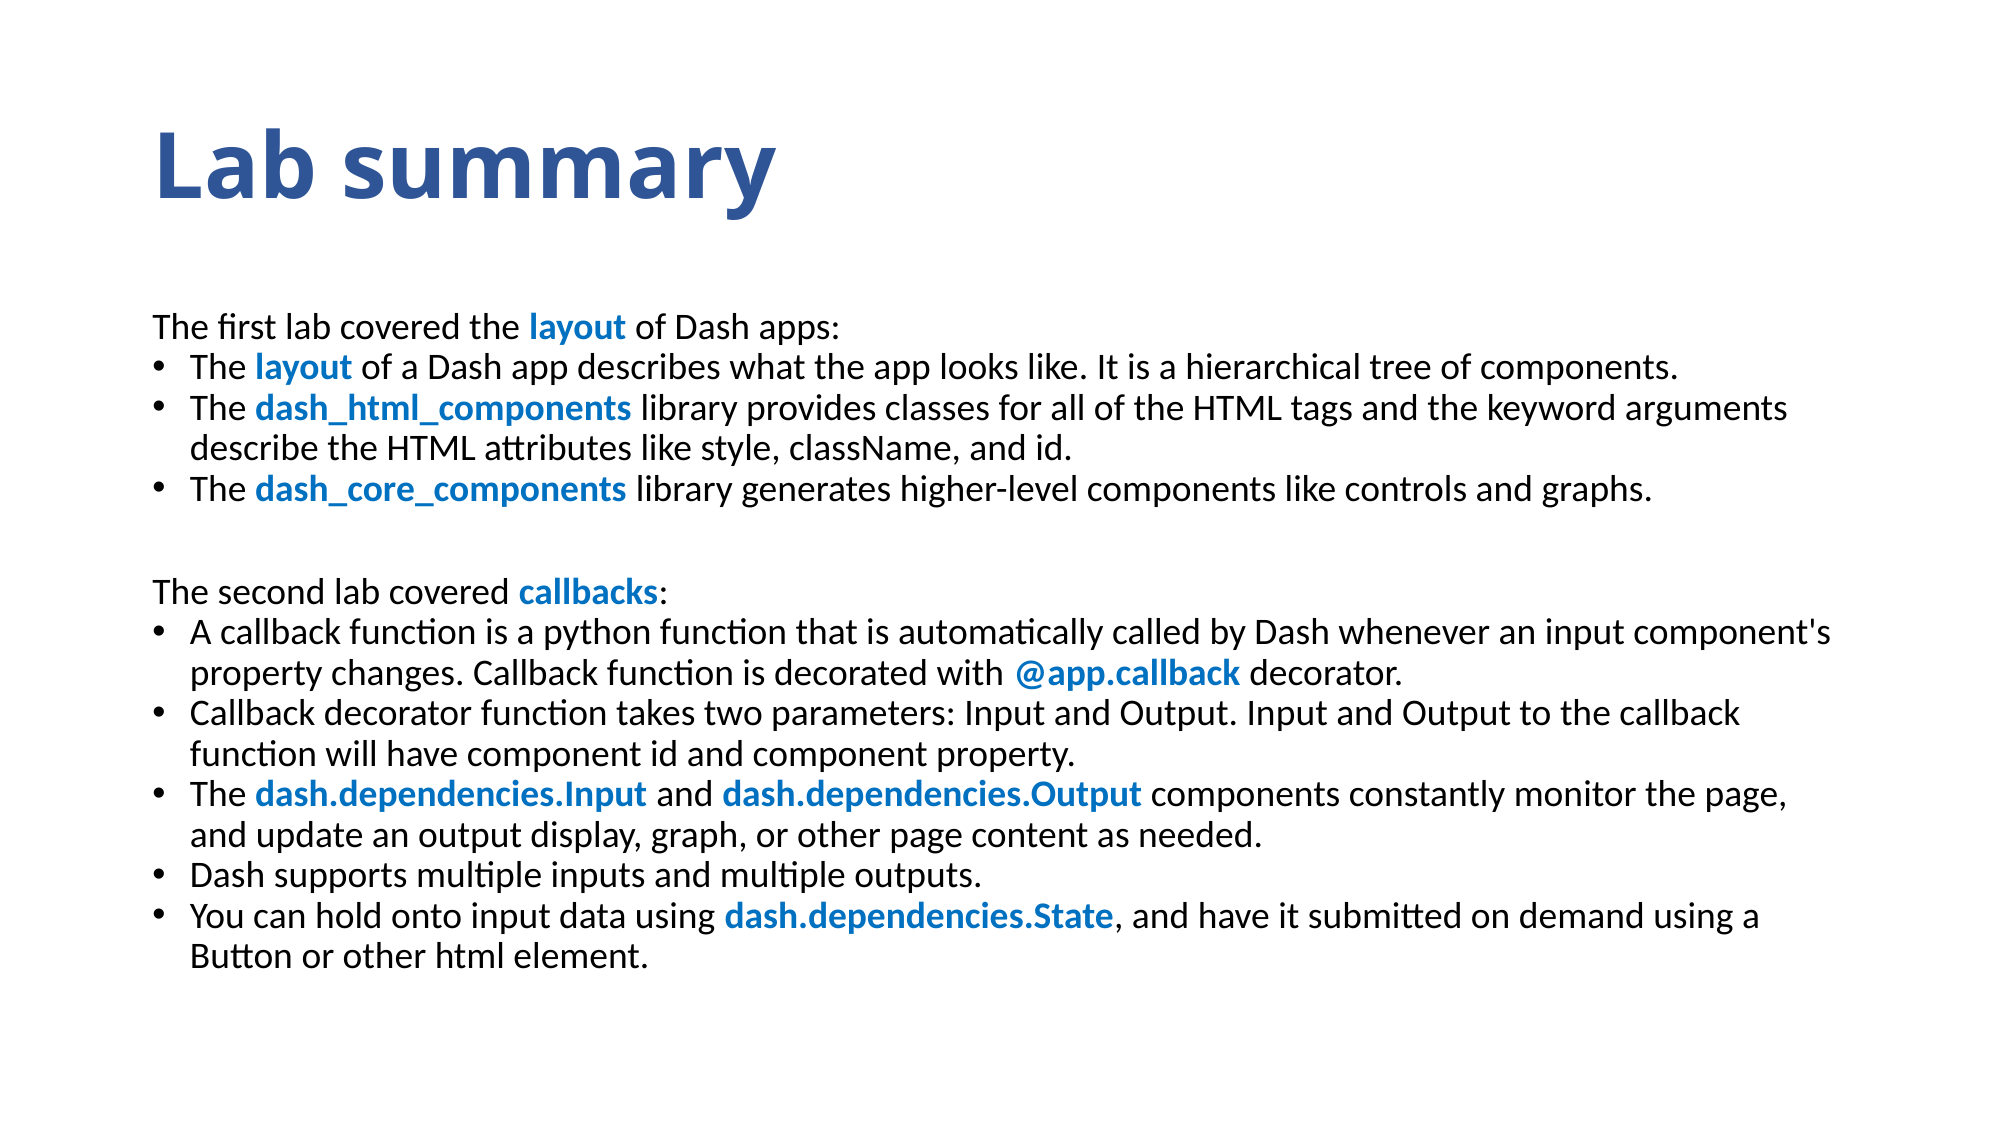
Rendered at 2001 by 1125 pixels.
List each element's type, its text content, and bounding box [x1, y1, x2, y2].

title Lab summary [137, 59, 1863, 278]
list The first lab covered the layout of Dash apps: The layout of a Dash app describes what the app looks like. It is a hierarchical tree of components. The dash_html_components library provides classes for all of the HTML tags and the keyword arguments describe the HTML attributes like style, className, and id. The dash_core_components library generates higher-level components like controls and graphs. The second lab covered callbacks: A callback function is a python function that is automatically called by Dash whenever an input component's property changes. Callback function is decorated with @app.callback decorator. Callback decorator function takes two parameters: Input and Output. Input and Output to the callback function will have component id and component property. The dash.dependencies.Input and dash.dependencies.Output components constantly monitor the page, and update an output display, graph, or other page content as needed. Dash supports multiple inputs and multiple outputs. You can hold onto input data using dash.dependencies.State, and have it submitted on demand using a Button or other html element. [137, 299, 1863, 1014]
